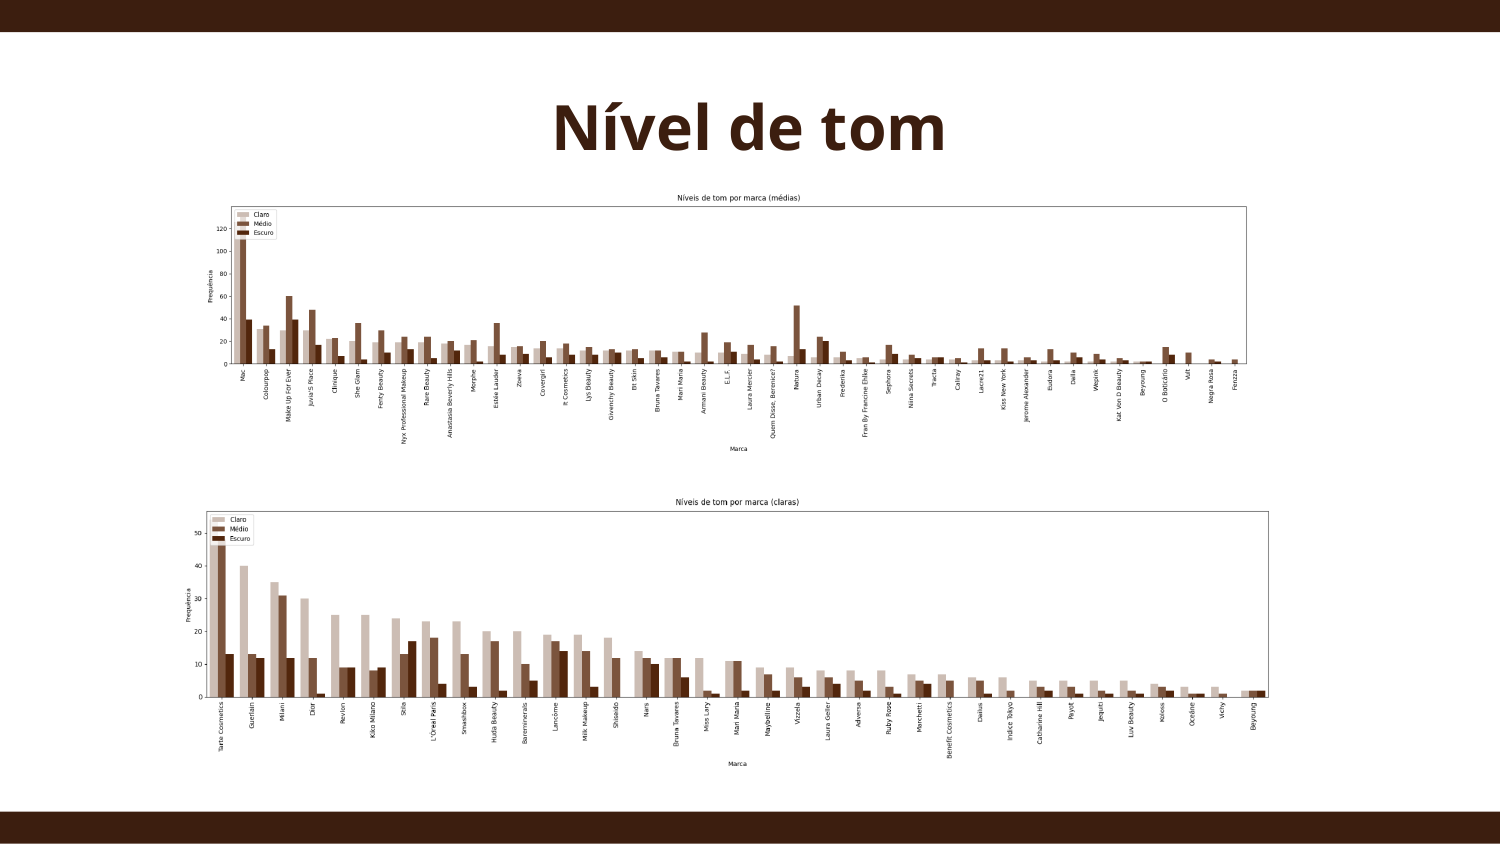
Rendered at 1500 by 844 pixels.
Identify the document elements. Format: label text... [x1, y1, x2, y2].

title Nível de tom [51, 72, 1449, 167]
text_box [0, 811, 1500, 844]
picture [205, 192, 1248, 454]
picture [183, 496, 1270, 769]
text_box [0, 0, 1500, 33]
